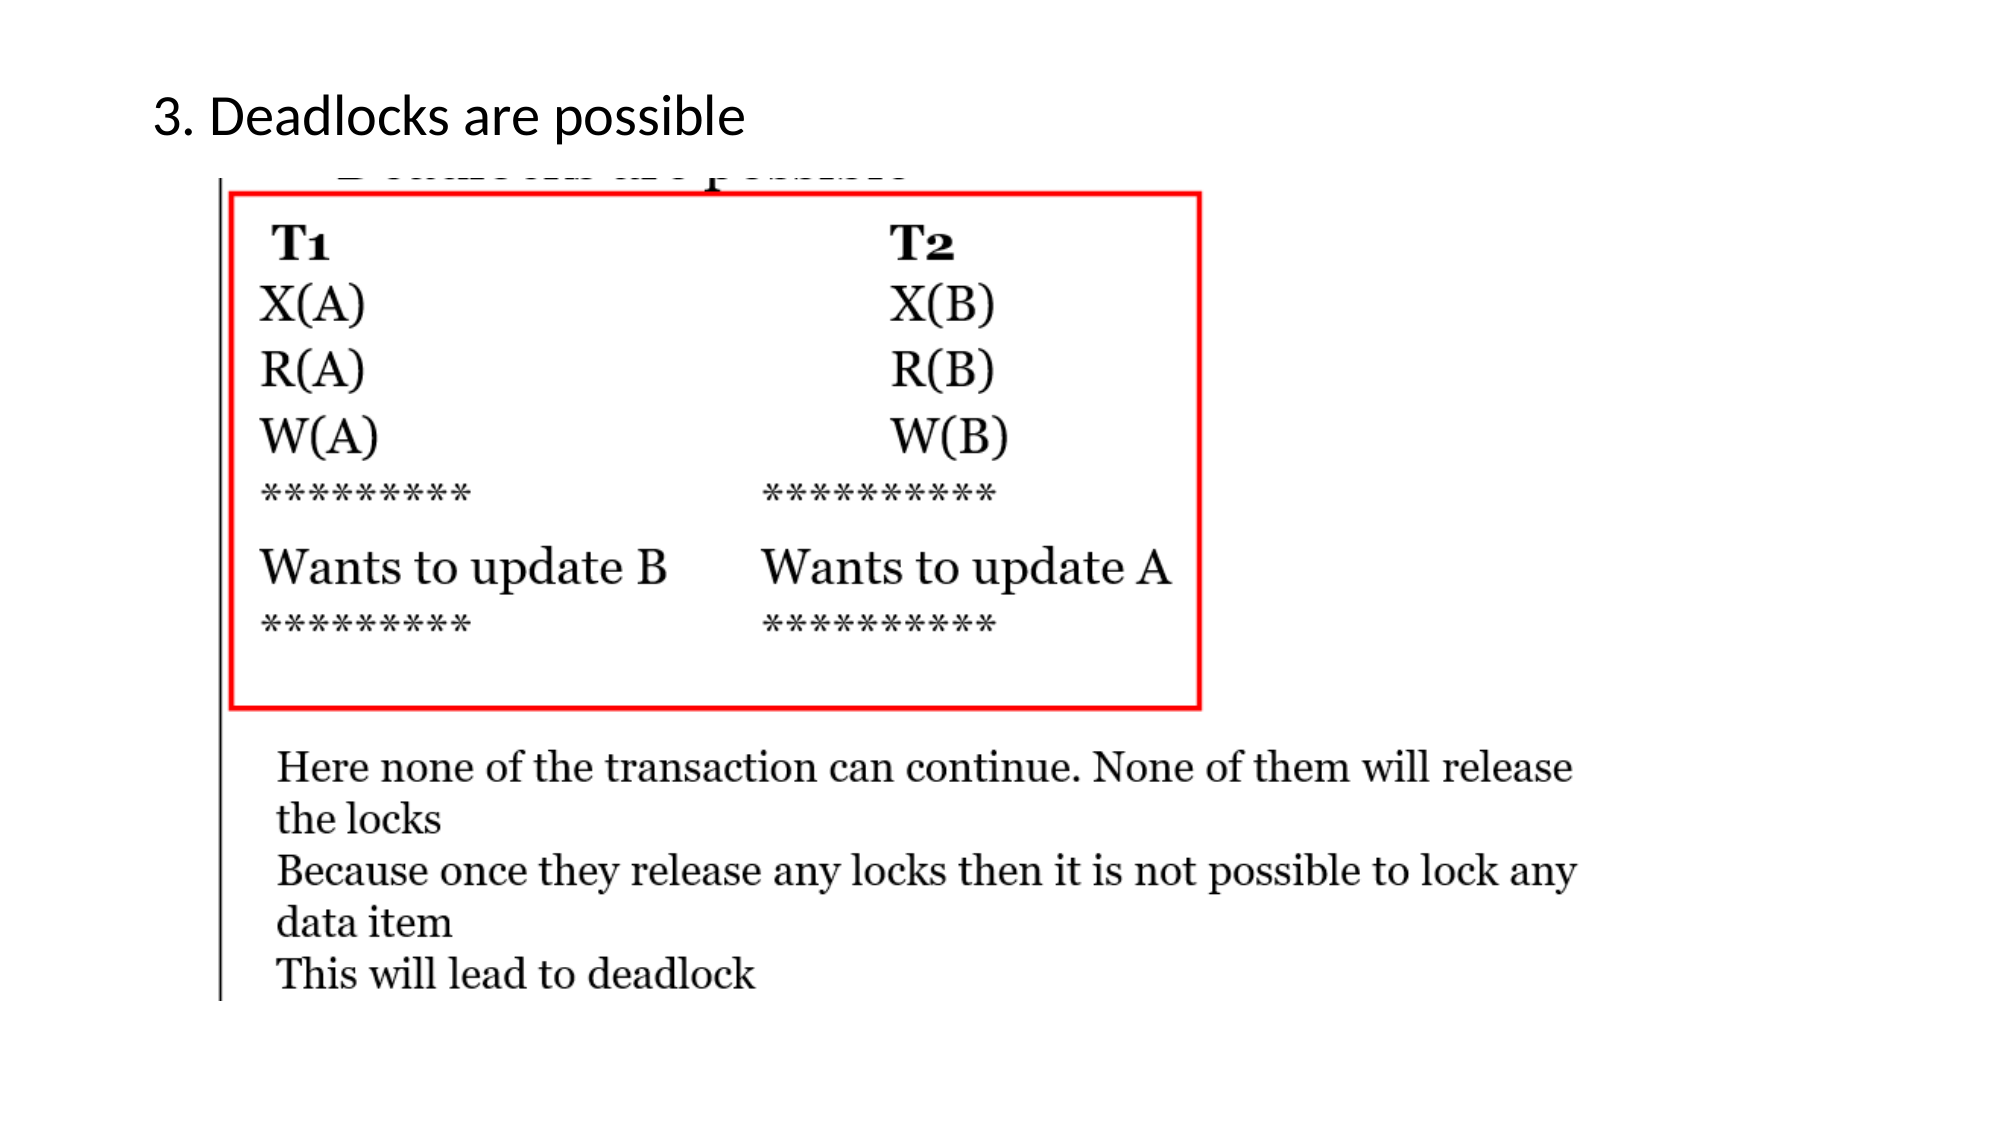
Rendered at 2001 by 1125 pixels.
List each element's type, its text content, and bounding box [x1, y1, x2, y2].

picture [213, 178, 1591, 1002]
list 3. Deadlocks are possible [137, 77, 1863, 1014]
